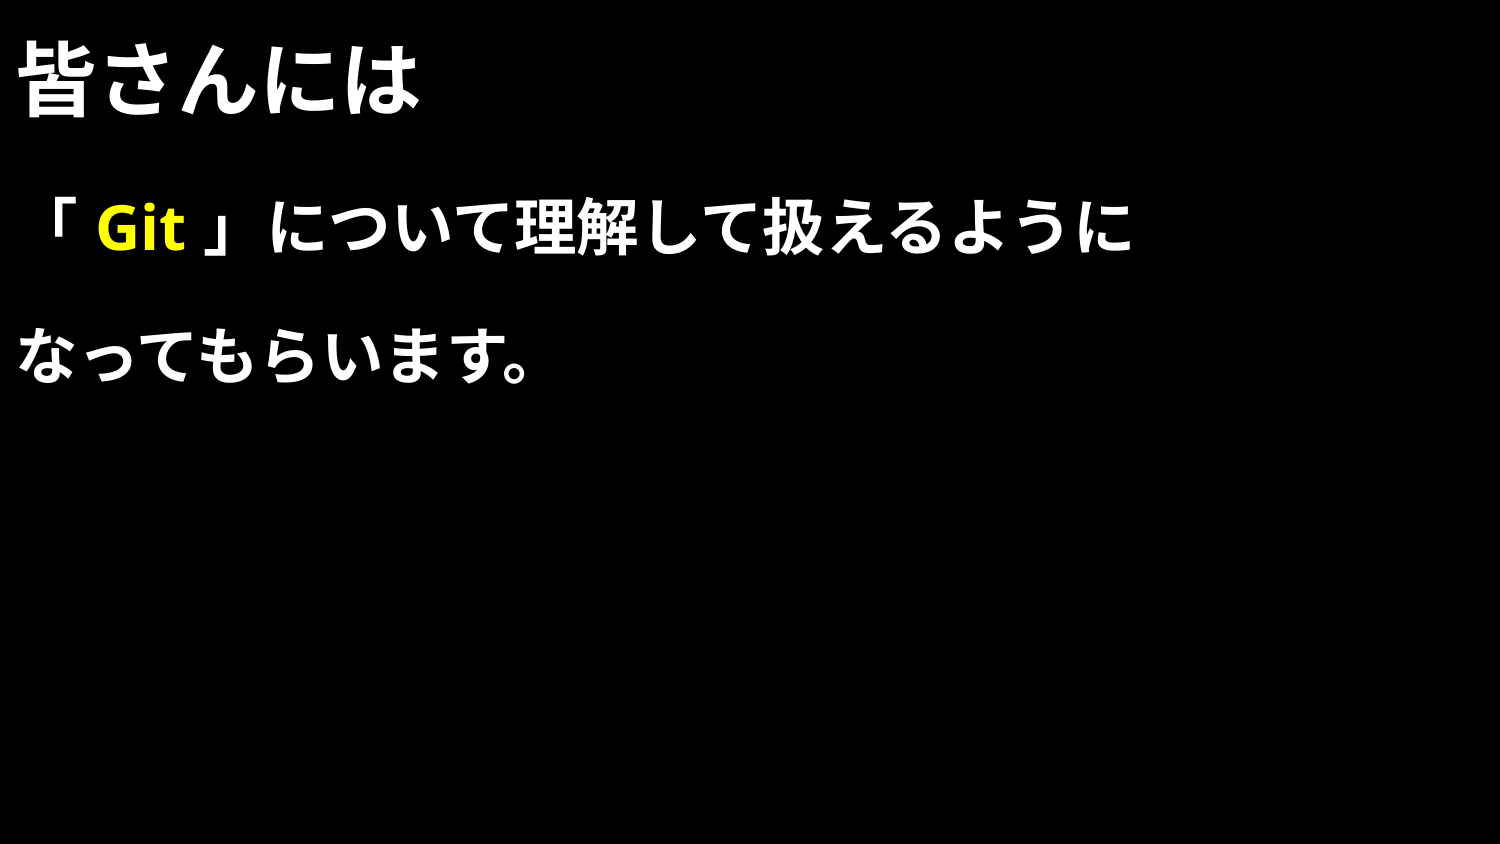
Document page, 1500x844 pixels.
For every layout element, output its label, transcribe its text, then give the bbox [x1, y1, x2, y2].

title 皆さんには [0, 0, 1500, 149]
list 「Git」について理解して扱えるように なってもらいます。 [0, 149, 1500, 844]
